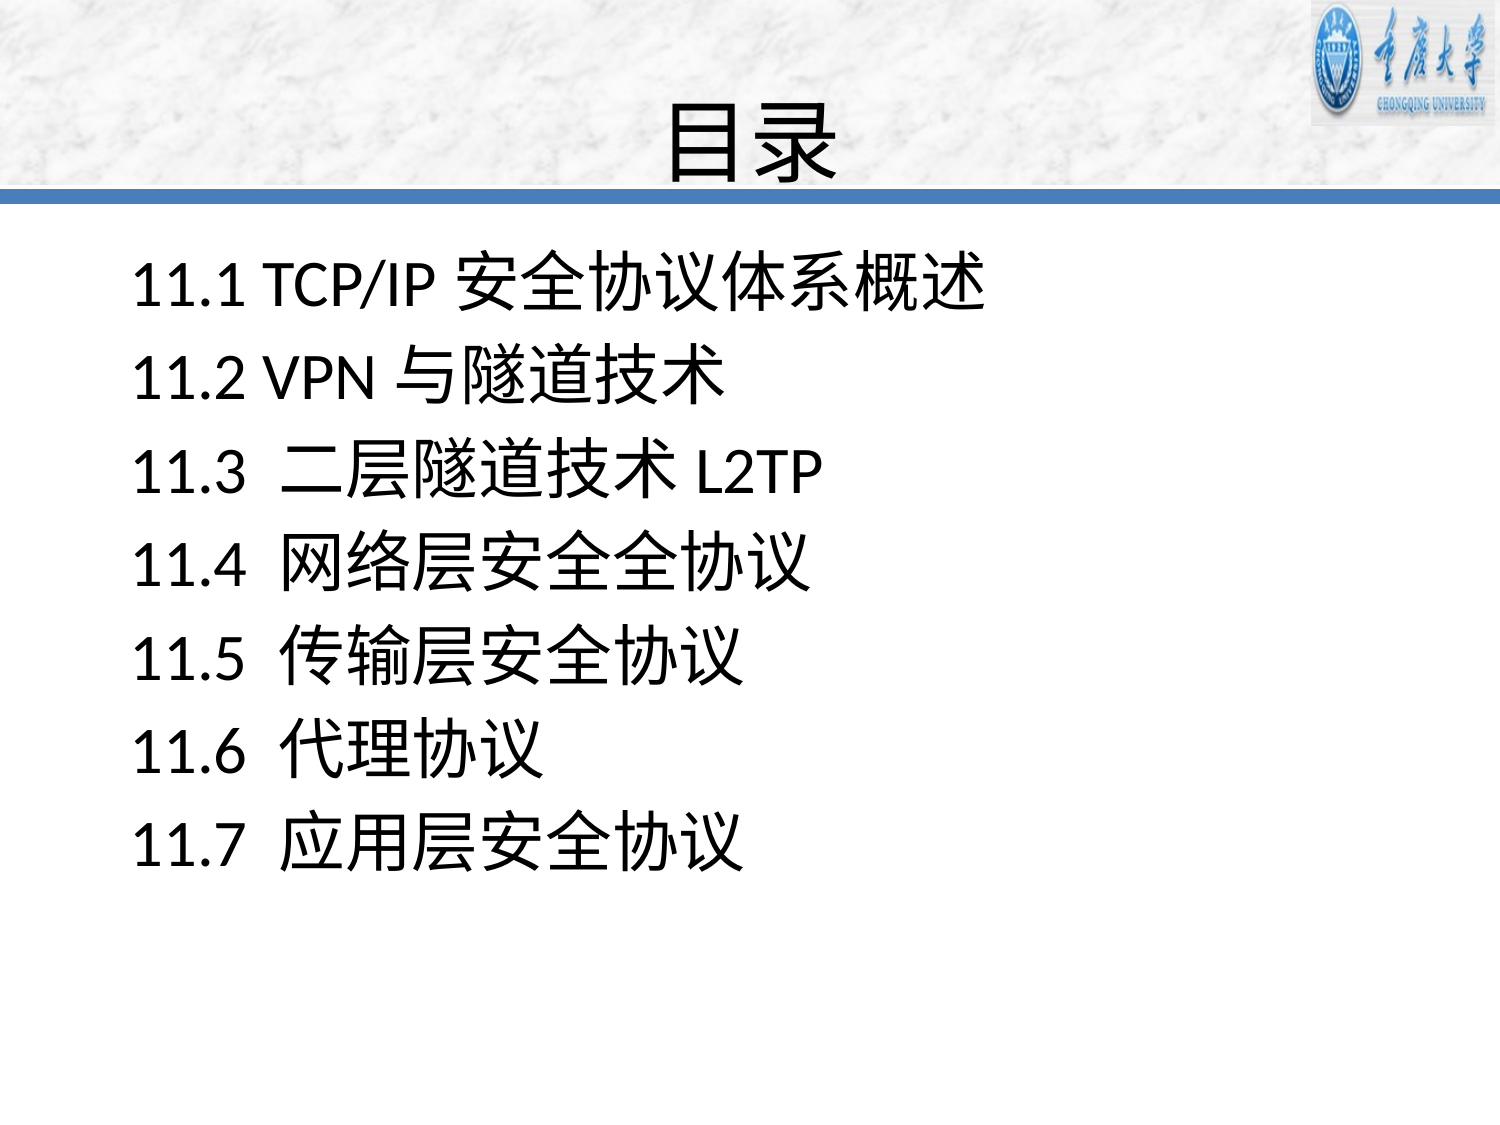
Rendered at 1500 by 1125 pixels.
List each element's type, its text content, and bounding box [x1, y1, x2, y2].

list 11.1 TCP/IP安全协议体系概述 11.2 VPN与隧道技术 11.3 二层隧道技术L2TP 11.4 网络层安全全协议 11.5 传输层安全协议 11.6 代理协议 11.7 应用层安全协议 [114, 232, 1240, 908]
title 目录 [74, 44, 1426, 233]
picture [1311, 0, 1495, 126]
